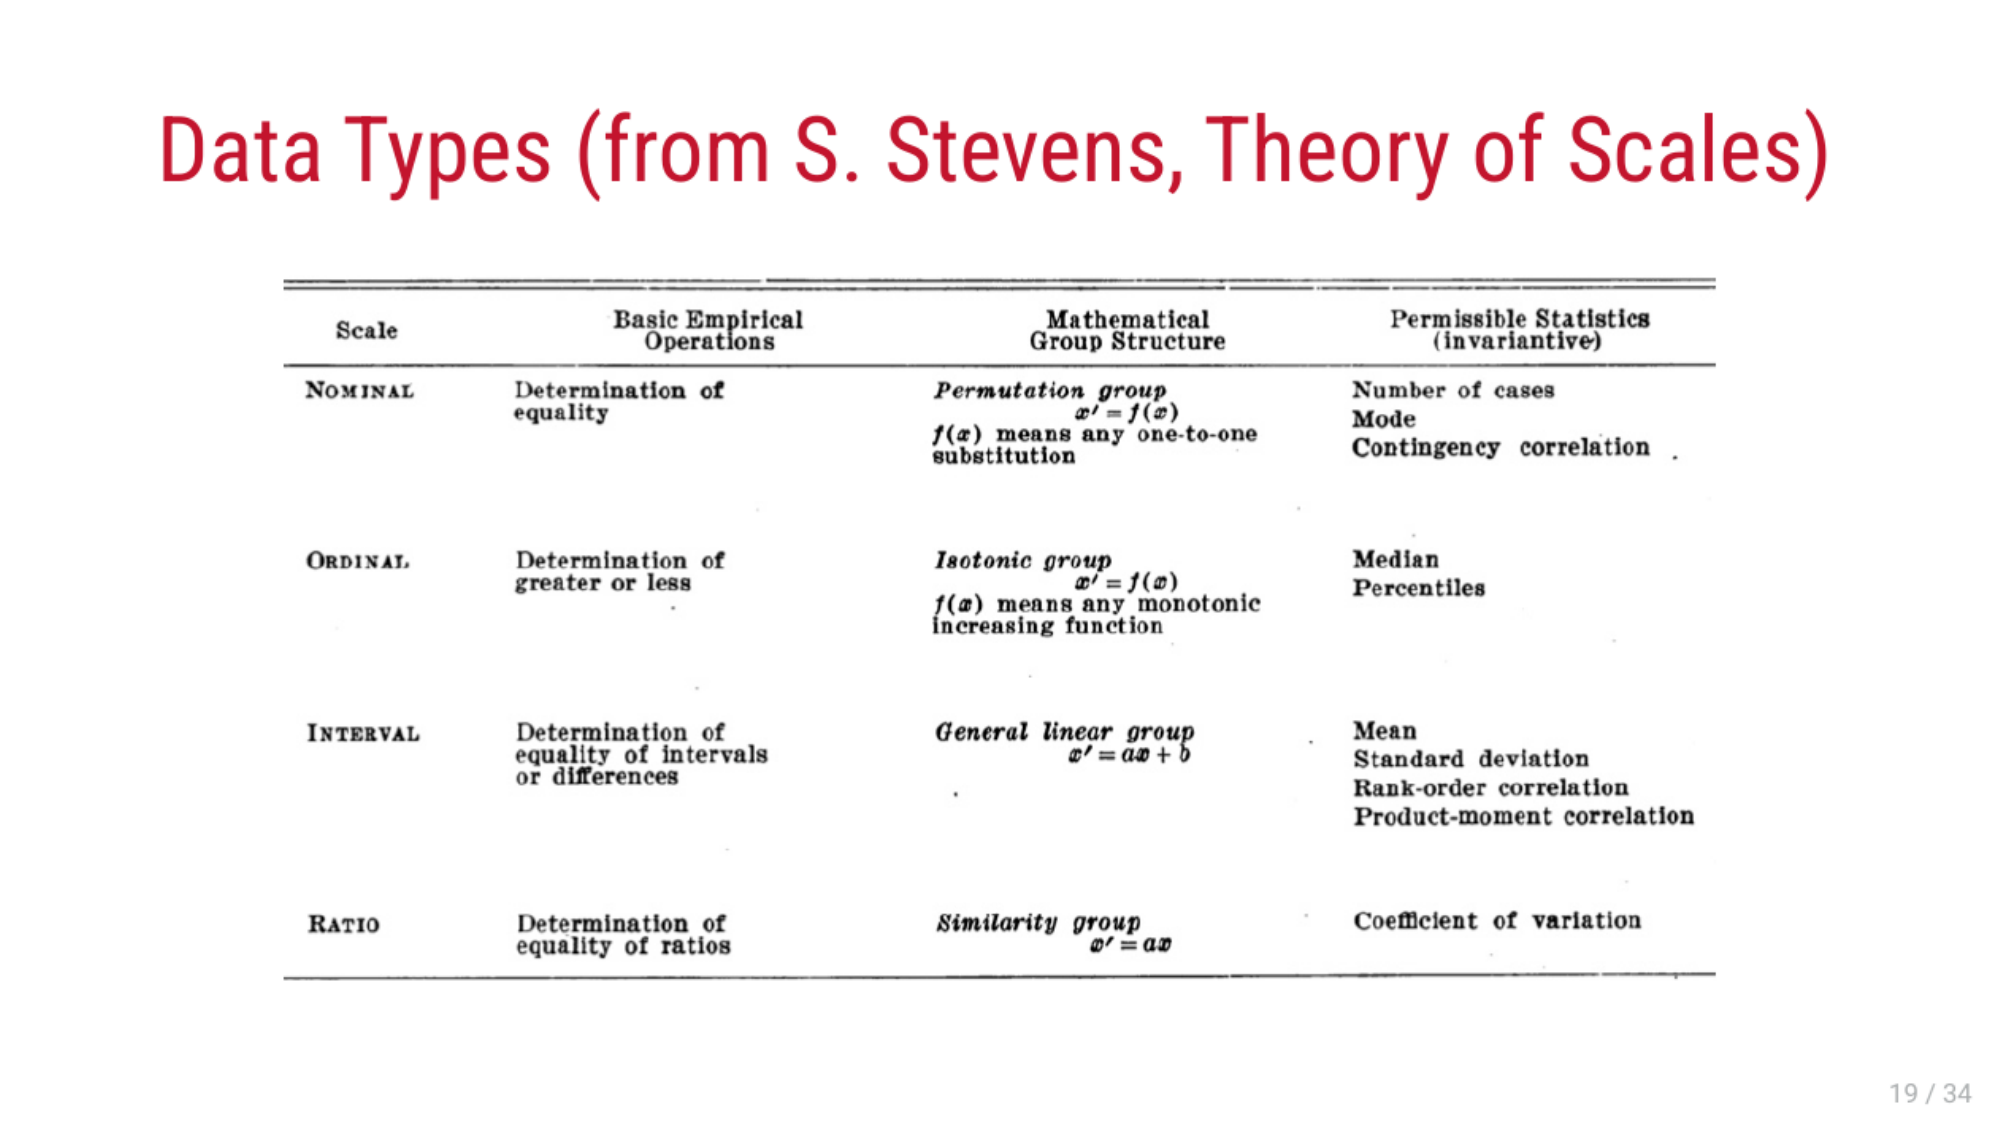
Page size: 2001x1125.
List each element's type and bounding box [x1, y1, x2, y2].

list [0, 0, 2000, 1125]
